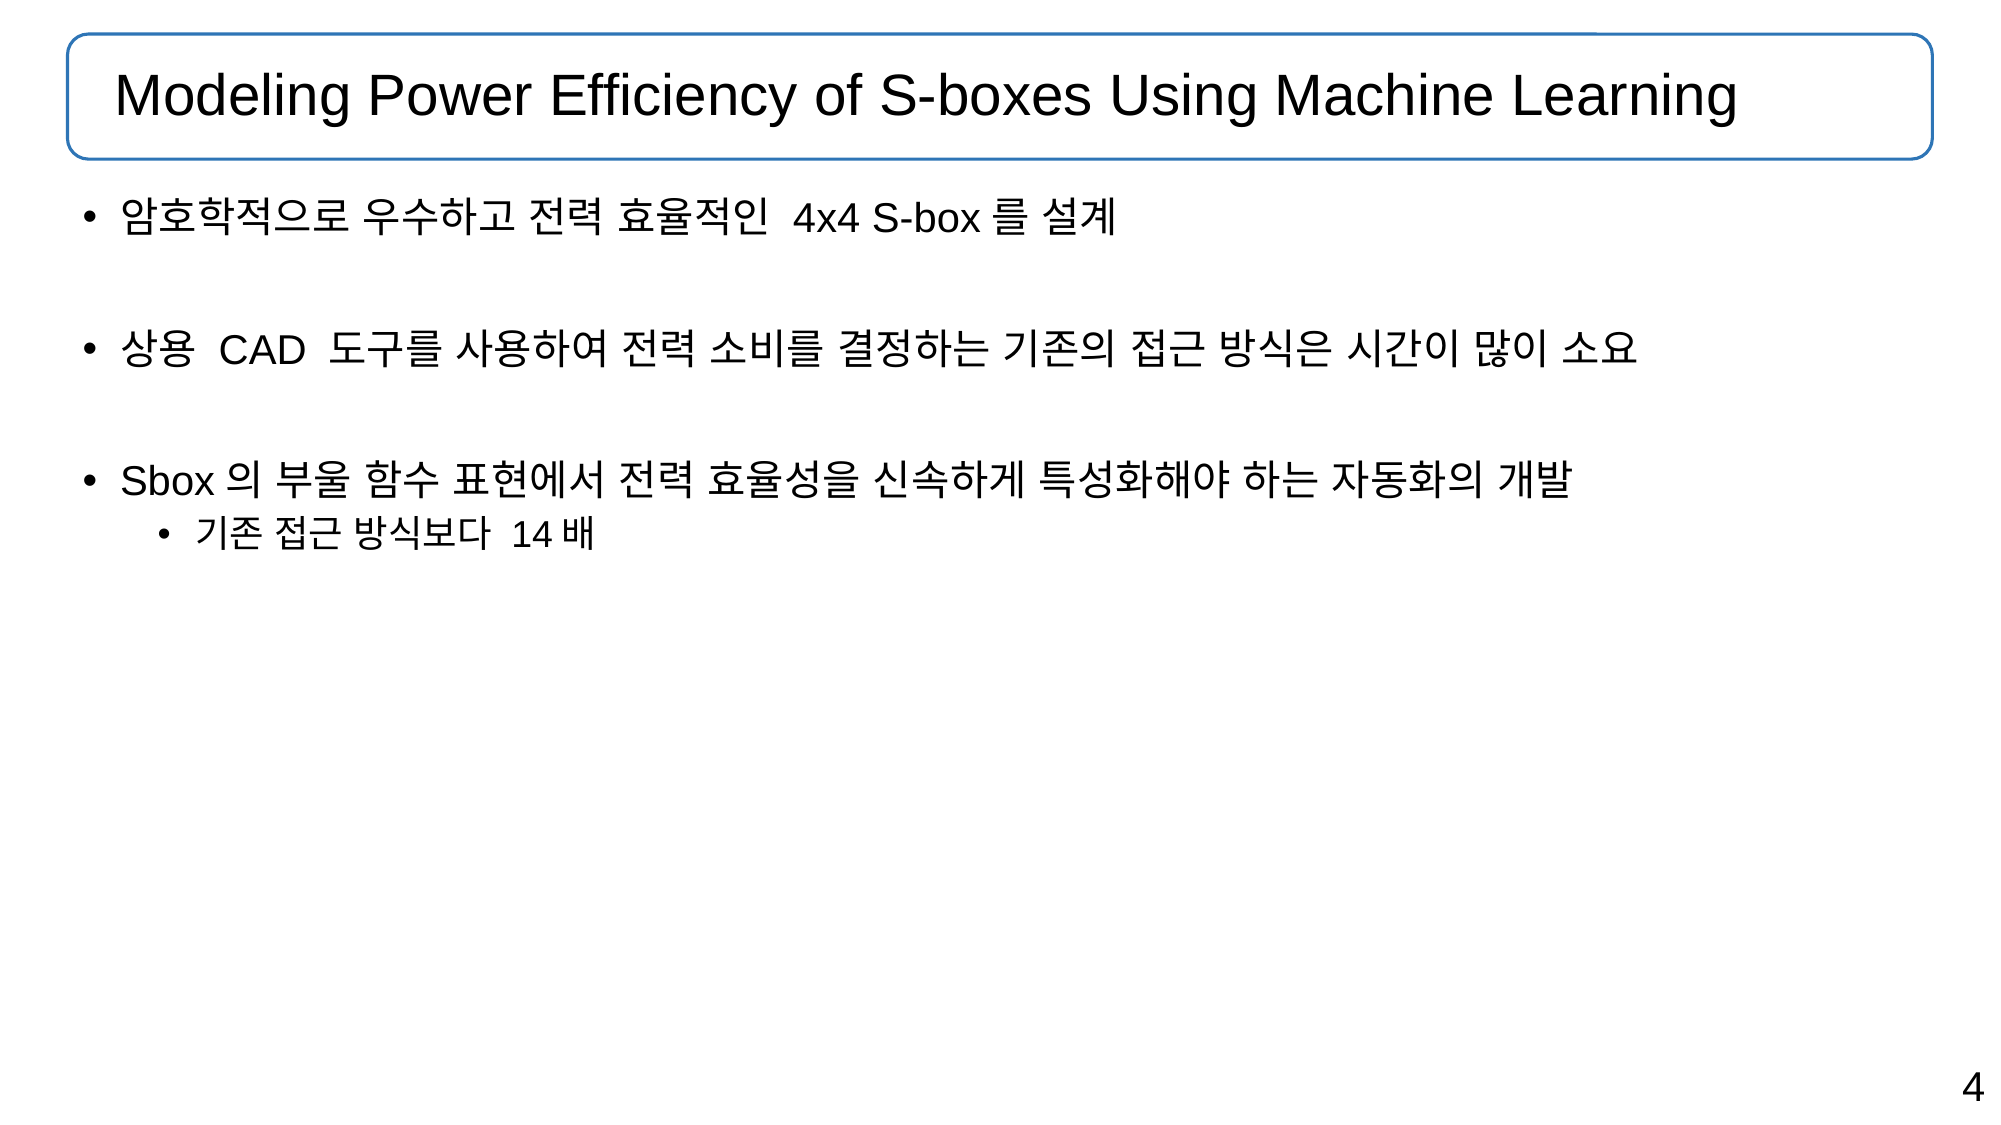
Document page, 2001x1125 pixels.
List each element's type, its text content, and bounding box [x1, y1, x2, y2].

list 암호학적으로 우수하고 전력 효율적인 4x4 S-box를 설계 상용 CAD 도구를 사용하여 전력 소비를 결정하는 기존의 접근 방식은 시간이 많이 소요 Sbox의 부울 함수 표현에서 전력 효율성을 신속하게 특성화해야 하는 자동화의 개발 기존 접근 방식보다 14배 [67, 189, 1933, 1109]
title Modeling Power Efficiency of S-boxes Using Machine Learning [67, 34, 1933, 160]
